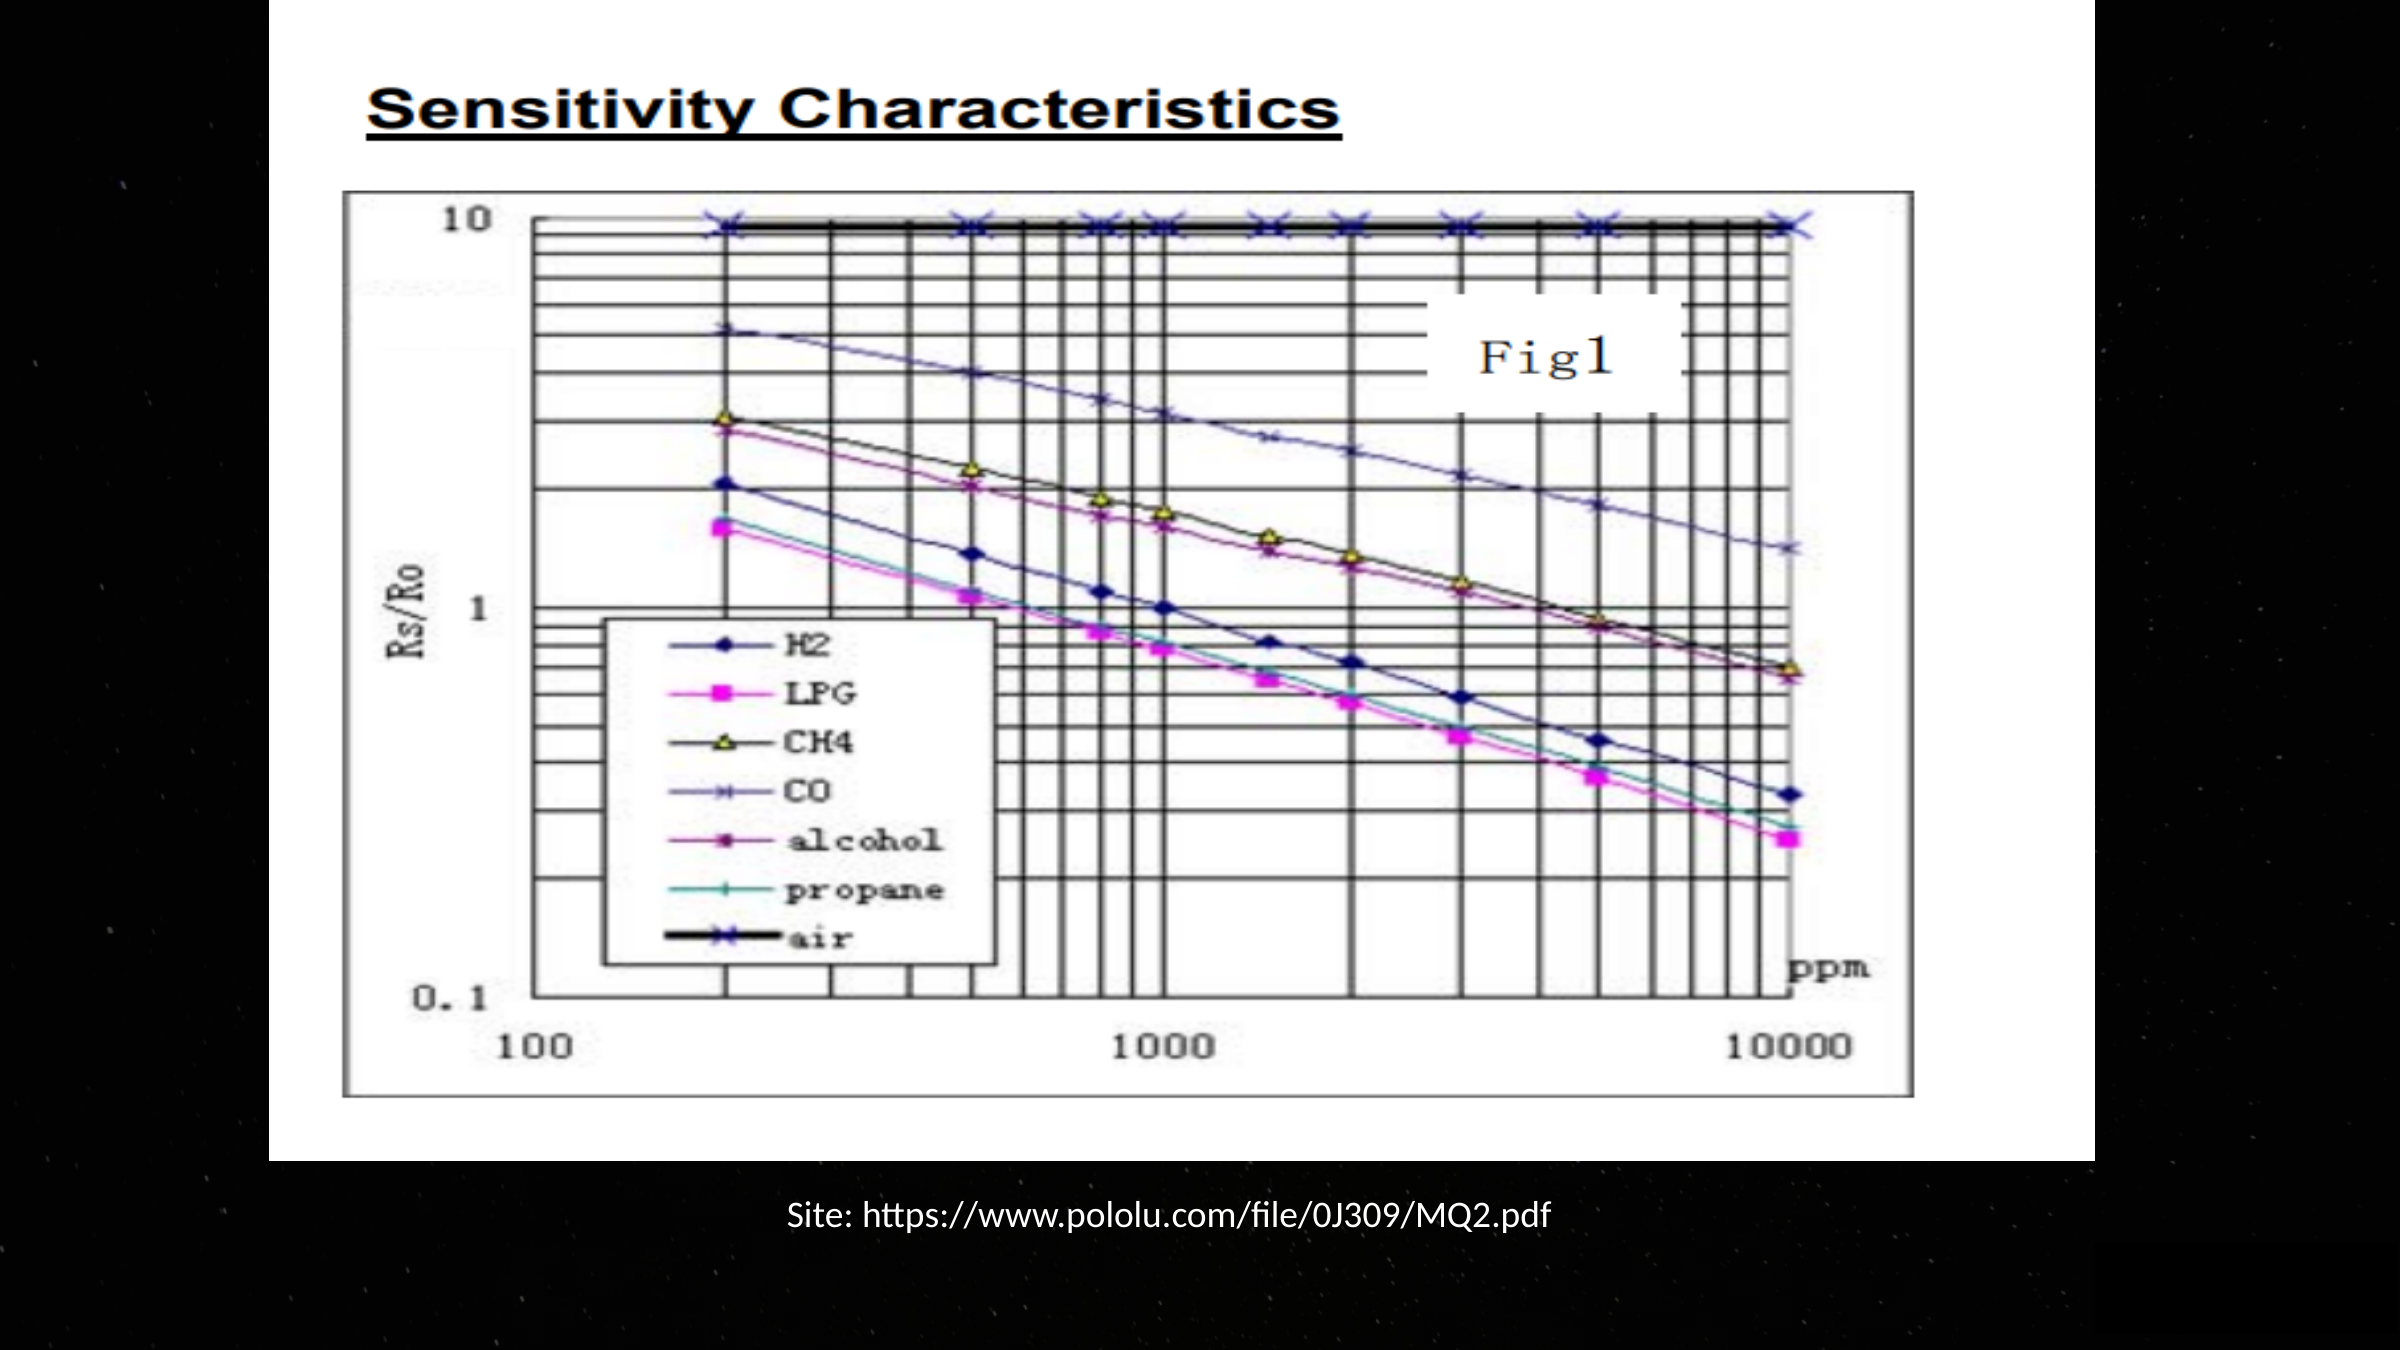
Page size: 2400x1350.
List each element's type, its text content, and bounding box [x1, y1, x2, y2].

text_box Site: https://www.pololu.com/file/0J309/MQ2.pdf [772, 1182, 1973, 1243]
picture [0, 0, 2400, 1350]
